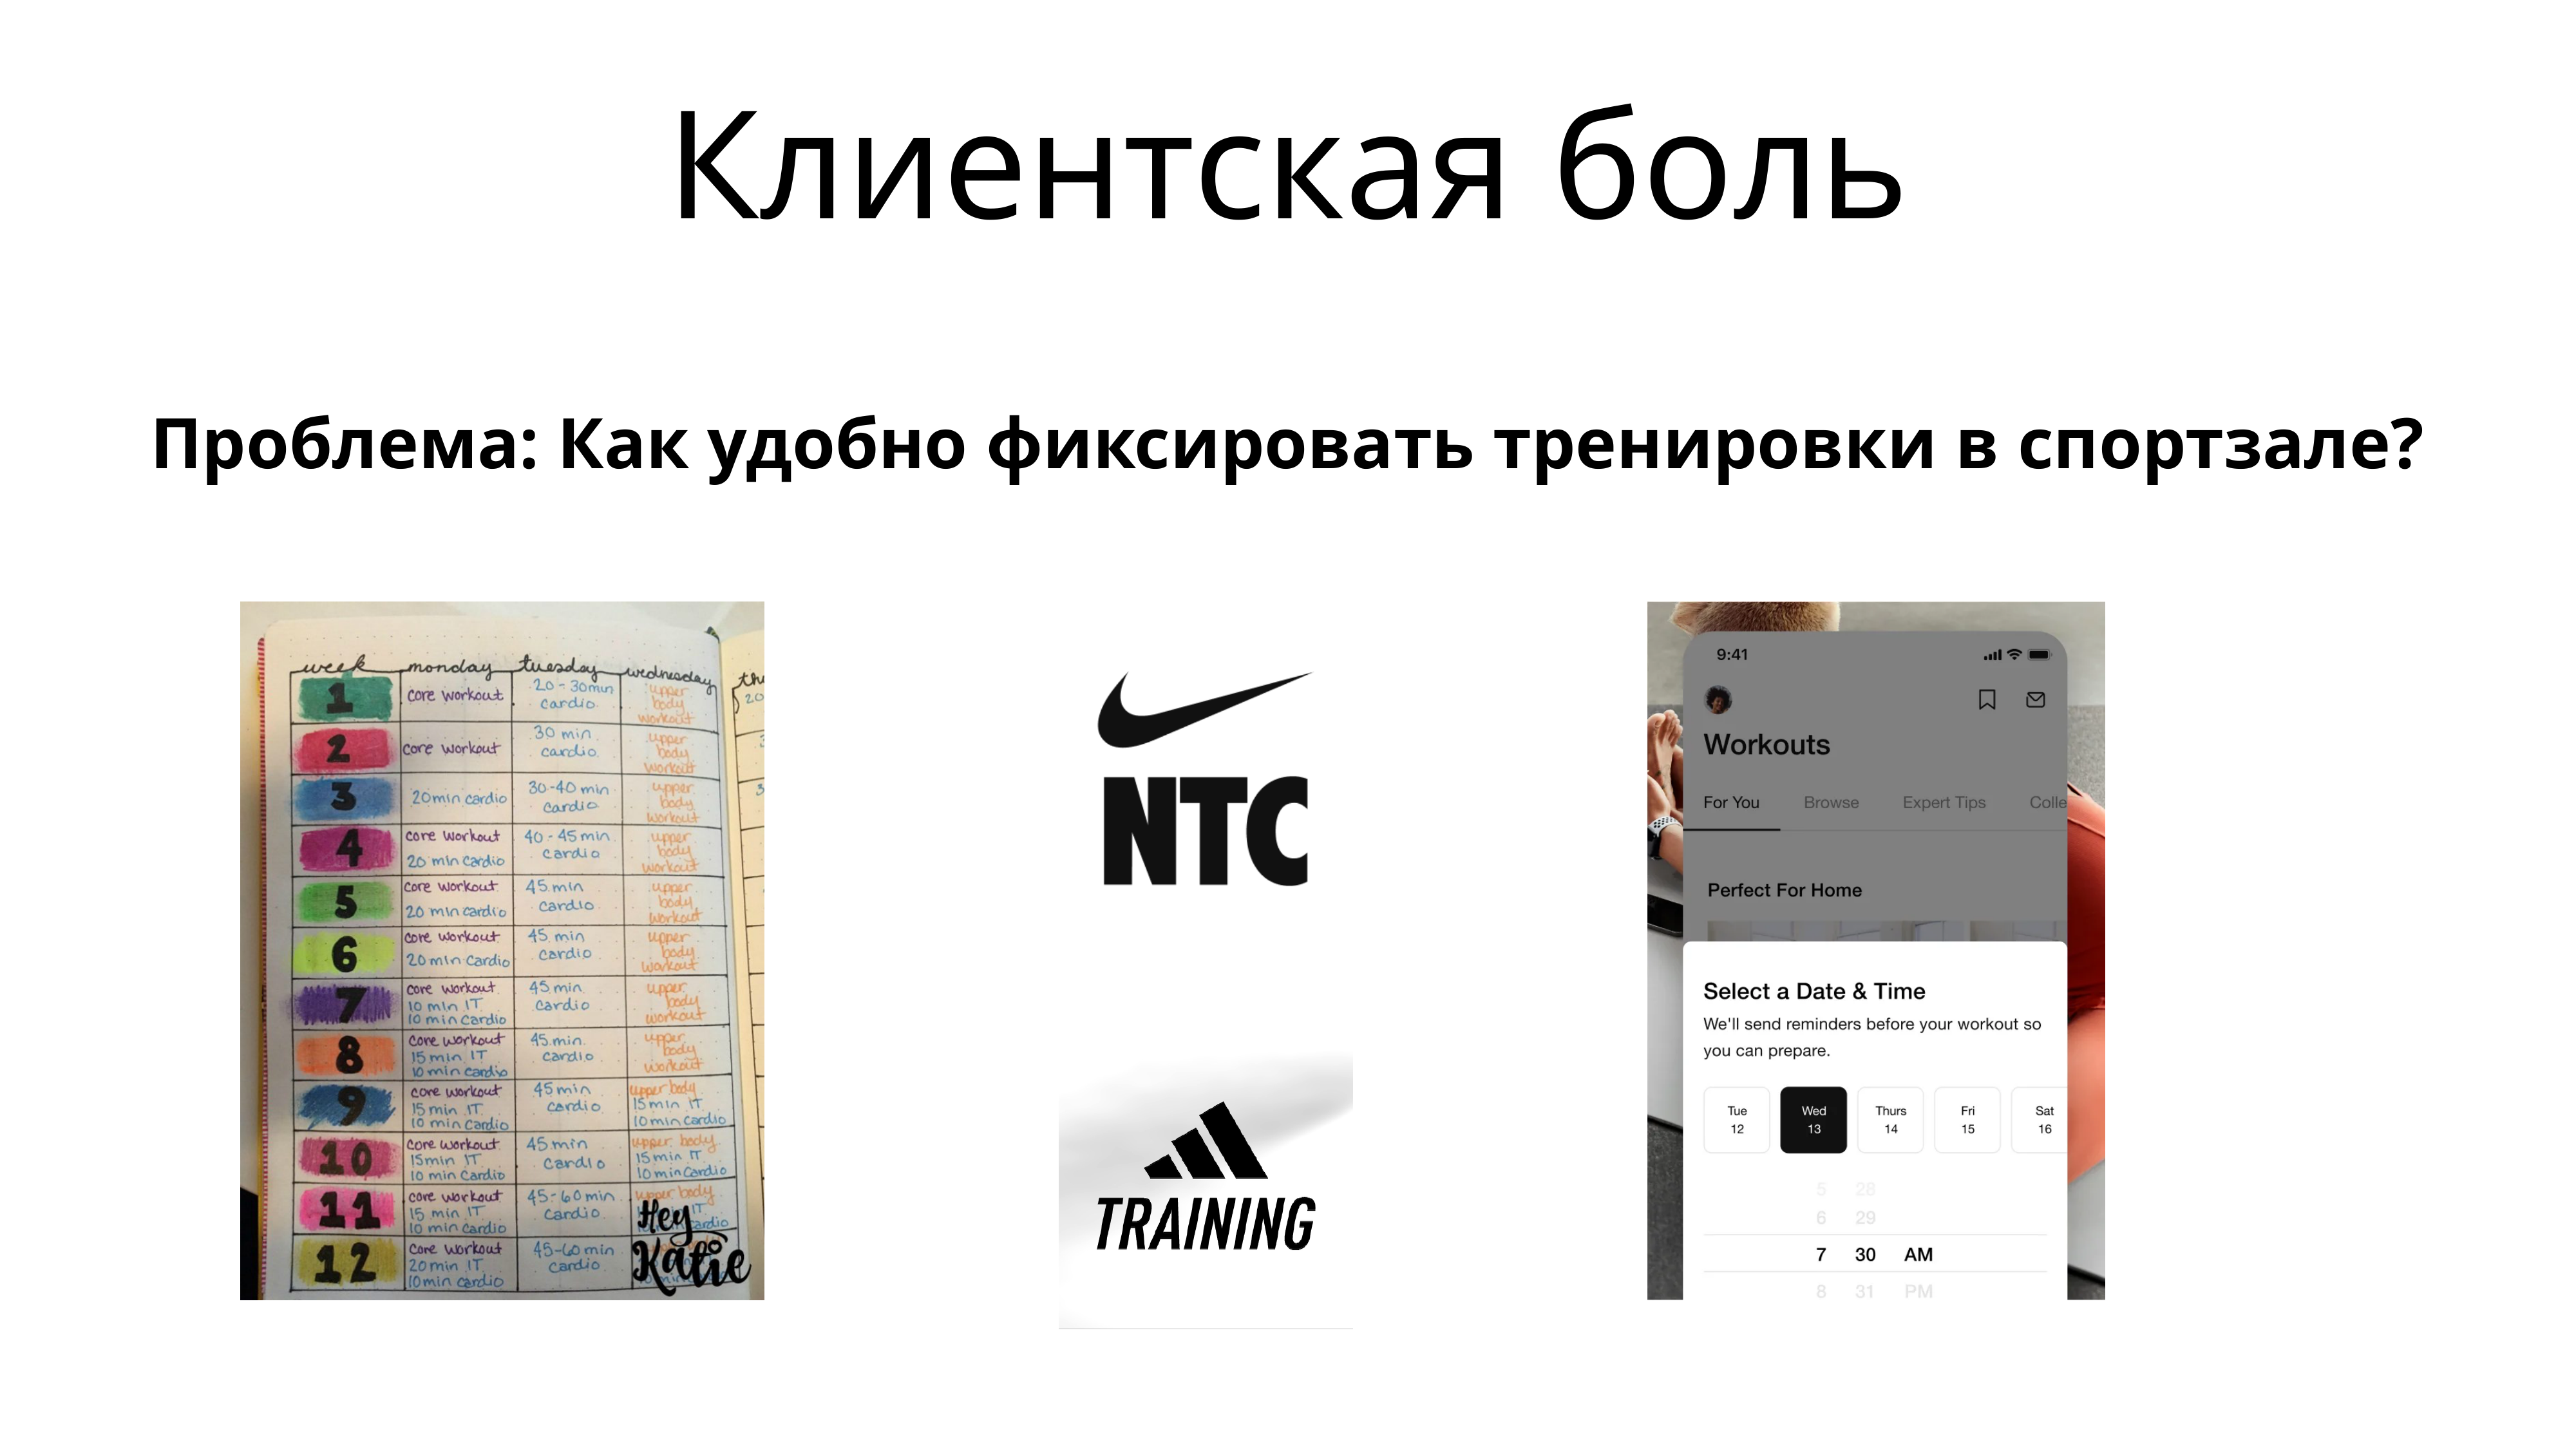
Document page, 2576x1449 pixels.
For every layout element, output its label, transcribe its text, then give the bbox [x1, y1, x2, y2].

picture [976, 550, 1435, 1008]
title Клиентская боль [178, 37, 2398, 279]
text_box Проблема: Как удобно фиксировать тренировки в спортзале? [144, 393, 2432, 488]
picture [240, 601, 765, 1300]
picture [1059, 1036, 1353, 1330]
picture [1647, 601, 2105, 1300]
